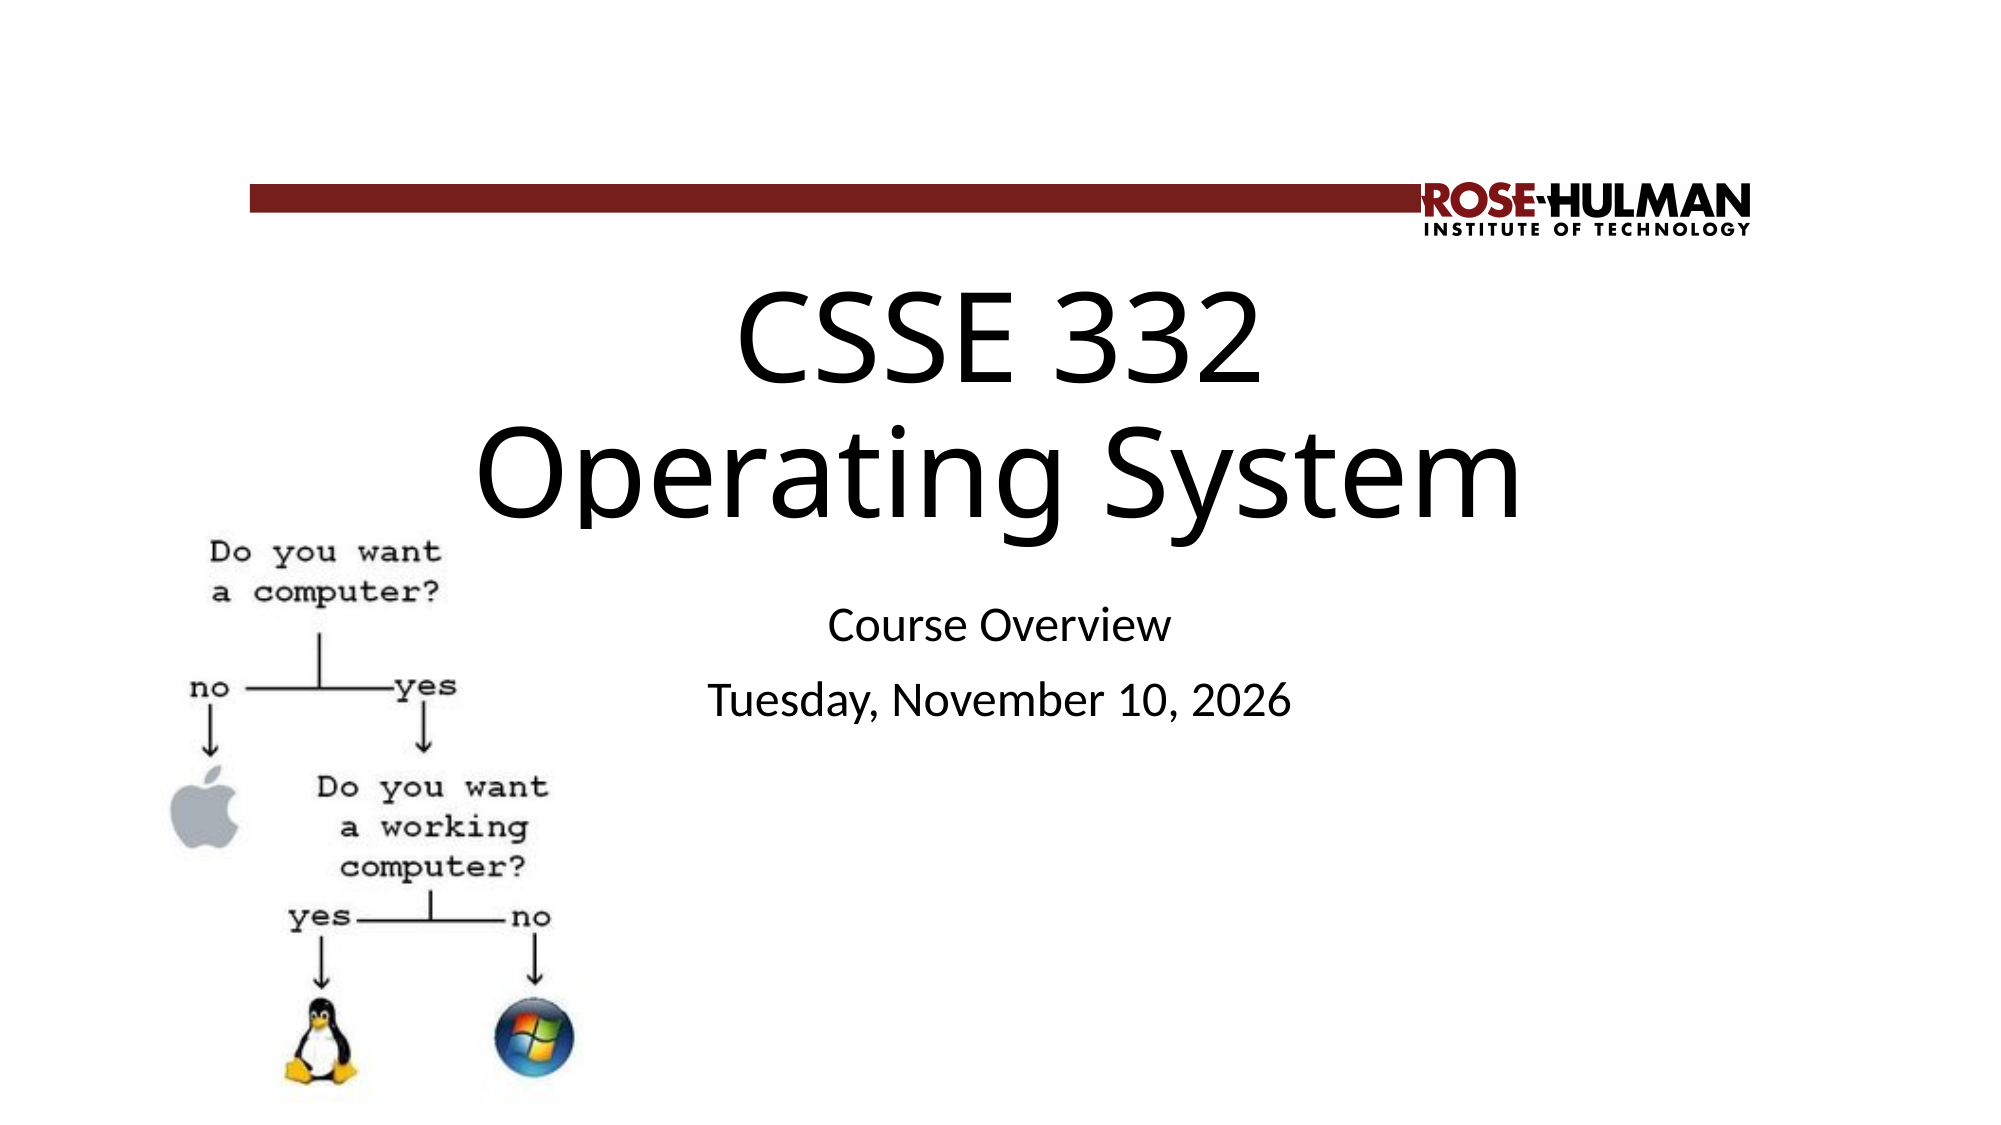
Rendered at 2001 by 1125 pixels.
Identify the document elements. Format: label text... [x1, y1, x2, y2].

title CSSE 332 Operating System [204, 160, 1796, 553]
subtitle Course Overview Sunday, March 3, 2019 [607, 590, 1750, 863]
picture [160, 528, 607, 1103]
